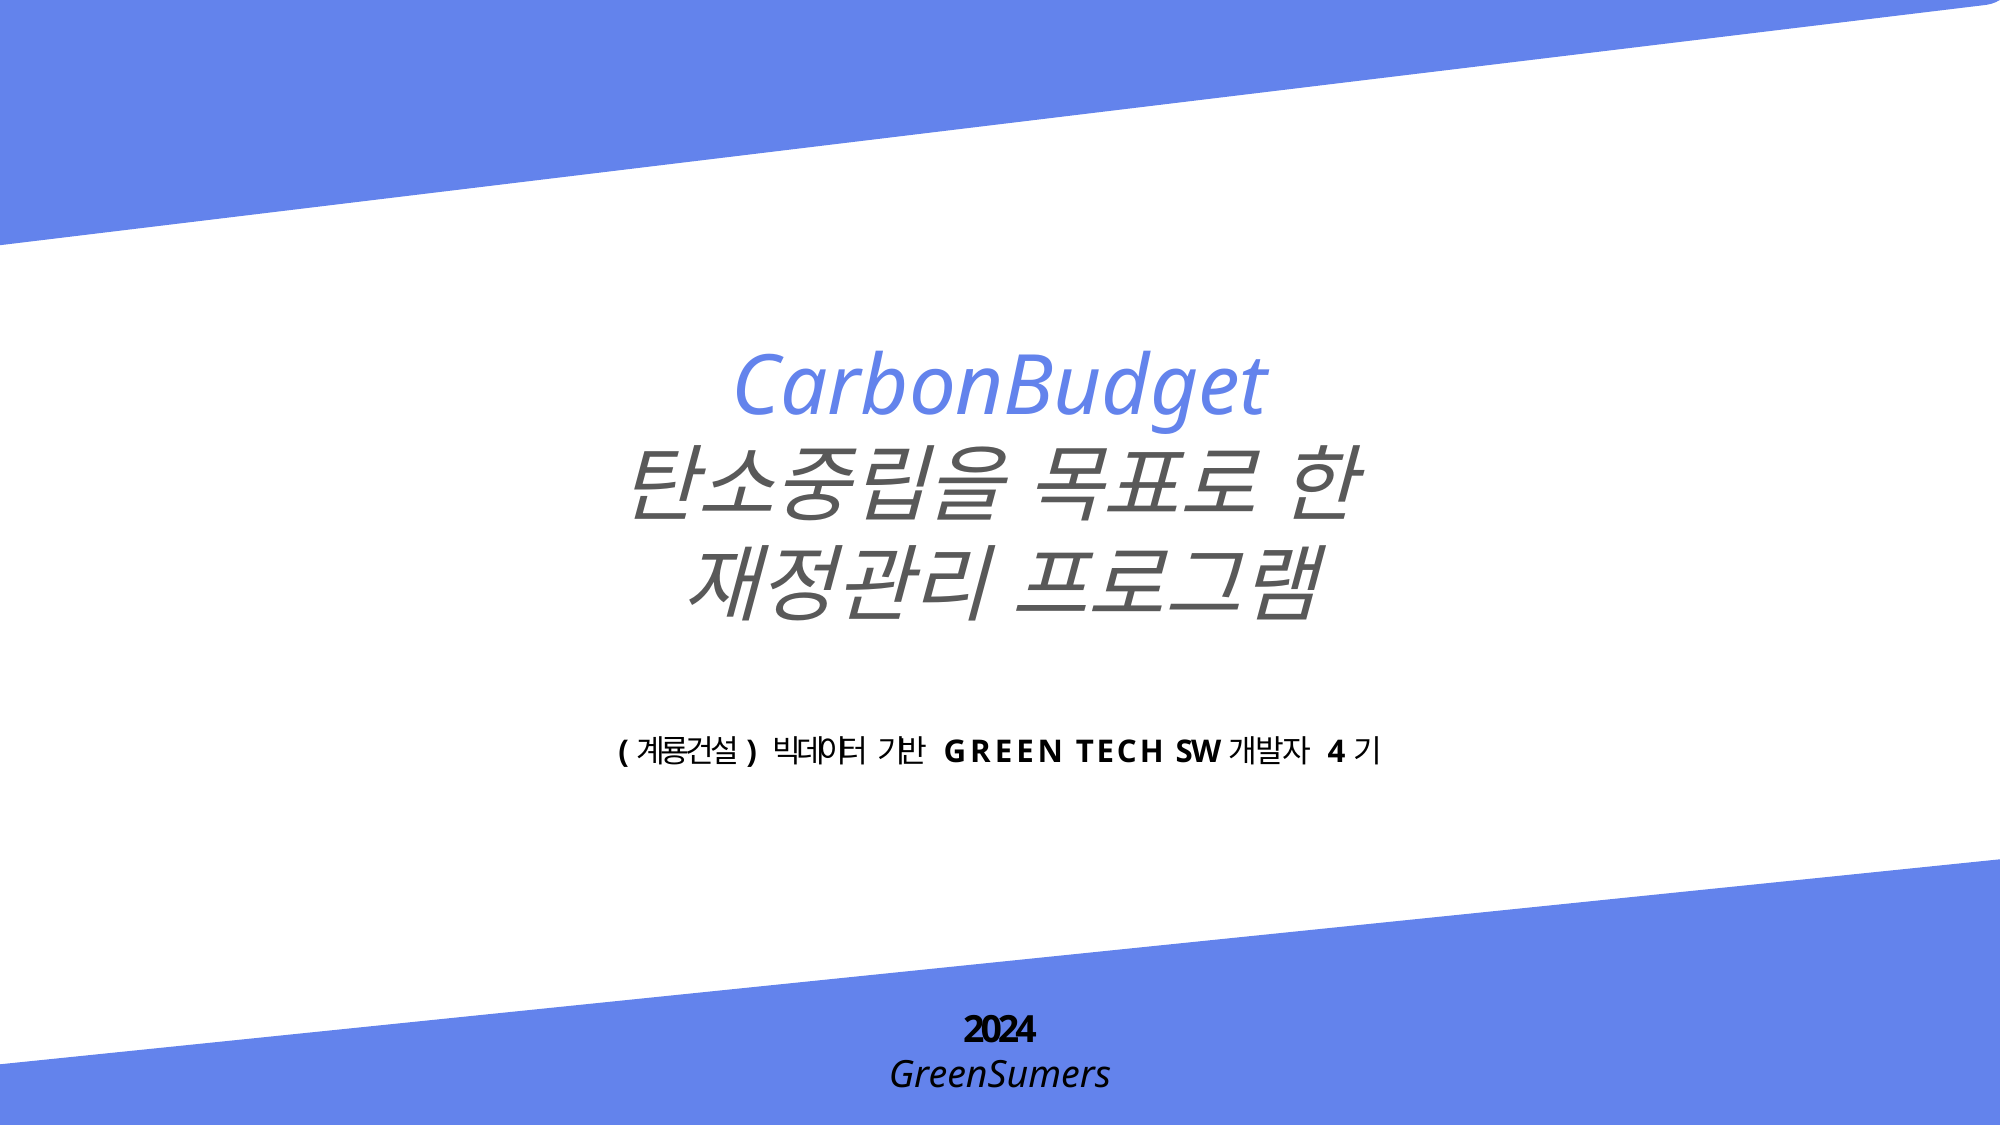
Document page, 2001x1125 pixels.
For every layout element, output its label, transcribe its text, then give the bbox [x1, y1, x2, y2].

text_box CarbonBudget 탄소중립을 목표로 한 재정관리 프로그램 (계룡건설) 빅 데이터 기반 GREEN TECH SW개발자 4기 [414, 323, 1586, 776]
text_box 2024 GreenSumers [873, 997, 1127, 1103]
text_box [0, 0, 2000, 246]
text_box [0, 859, 2000, 1125]
